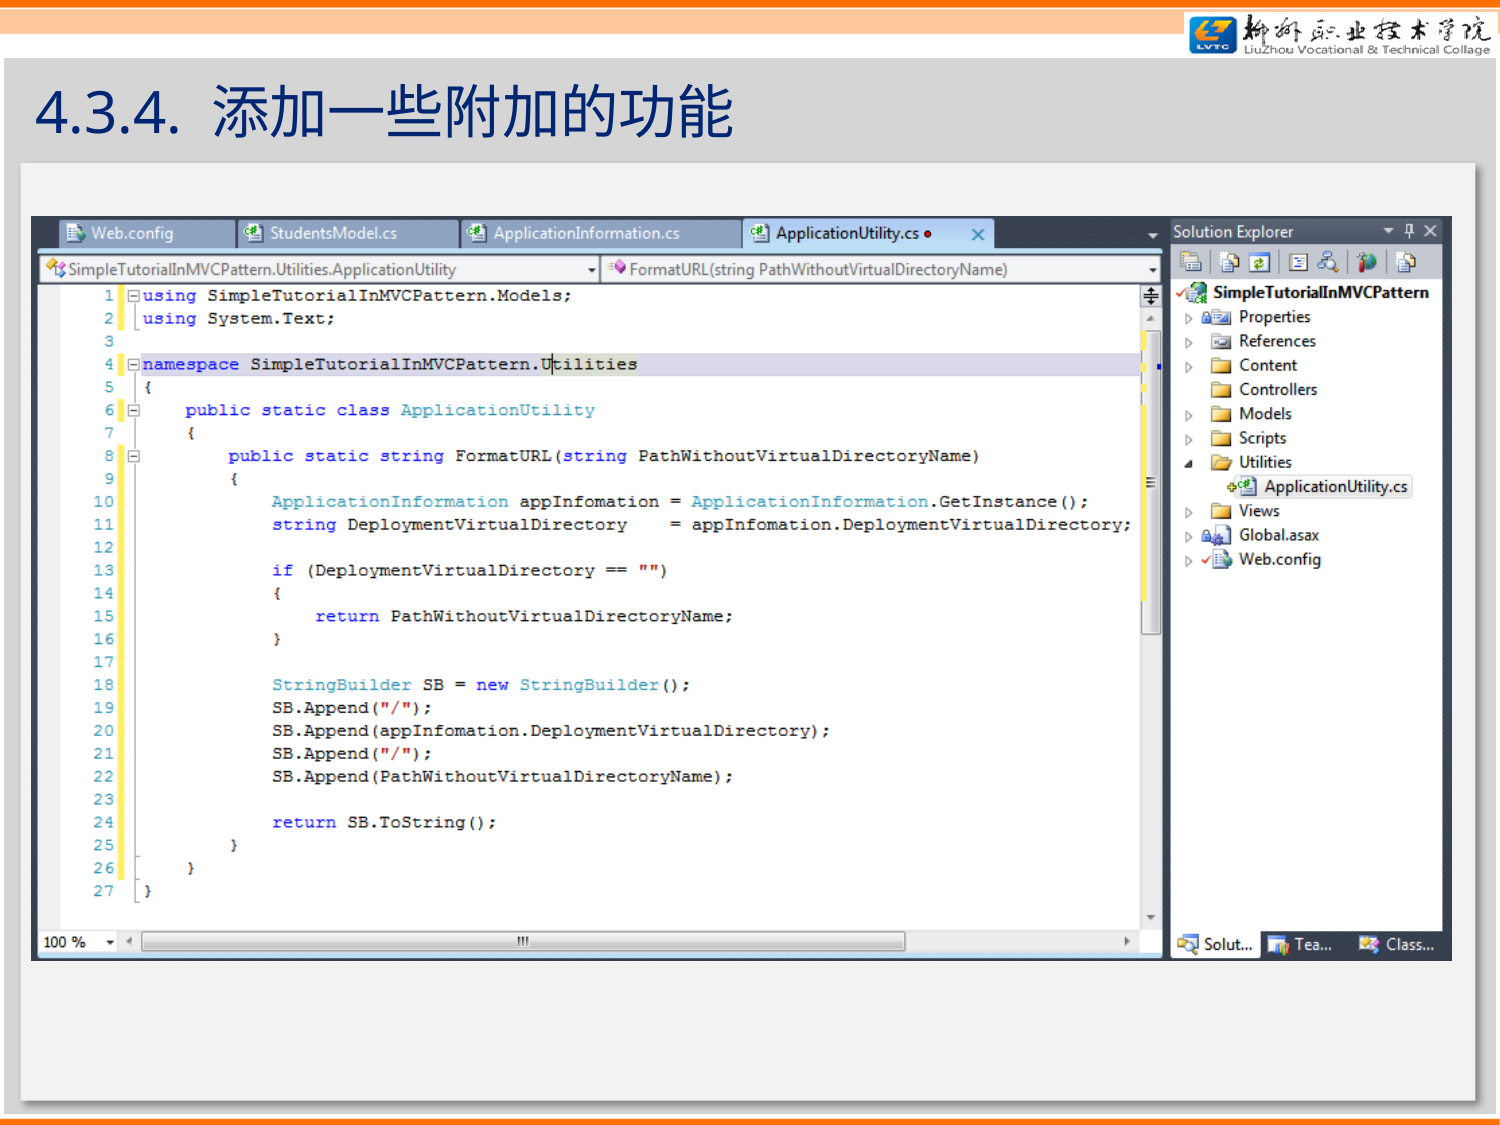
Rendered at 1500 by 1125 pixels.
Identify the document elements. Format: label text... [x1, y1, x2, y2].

picture [0, 1118, 1500, 1125]
picture [30, 215, 1453, 961]
title 4.3.4. 添加一些附加的功能 [20, 71, 1474, 151]
picture [0, 0, 1500, 56]
